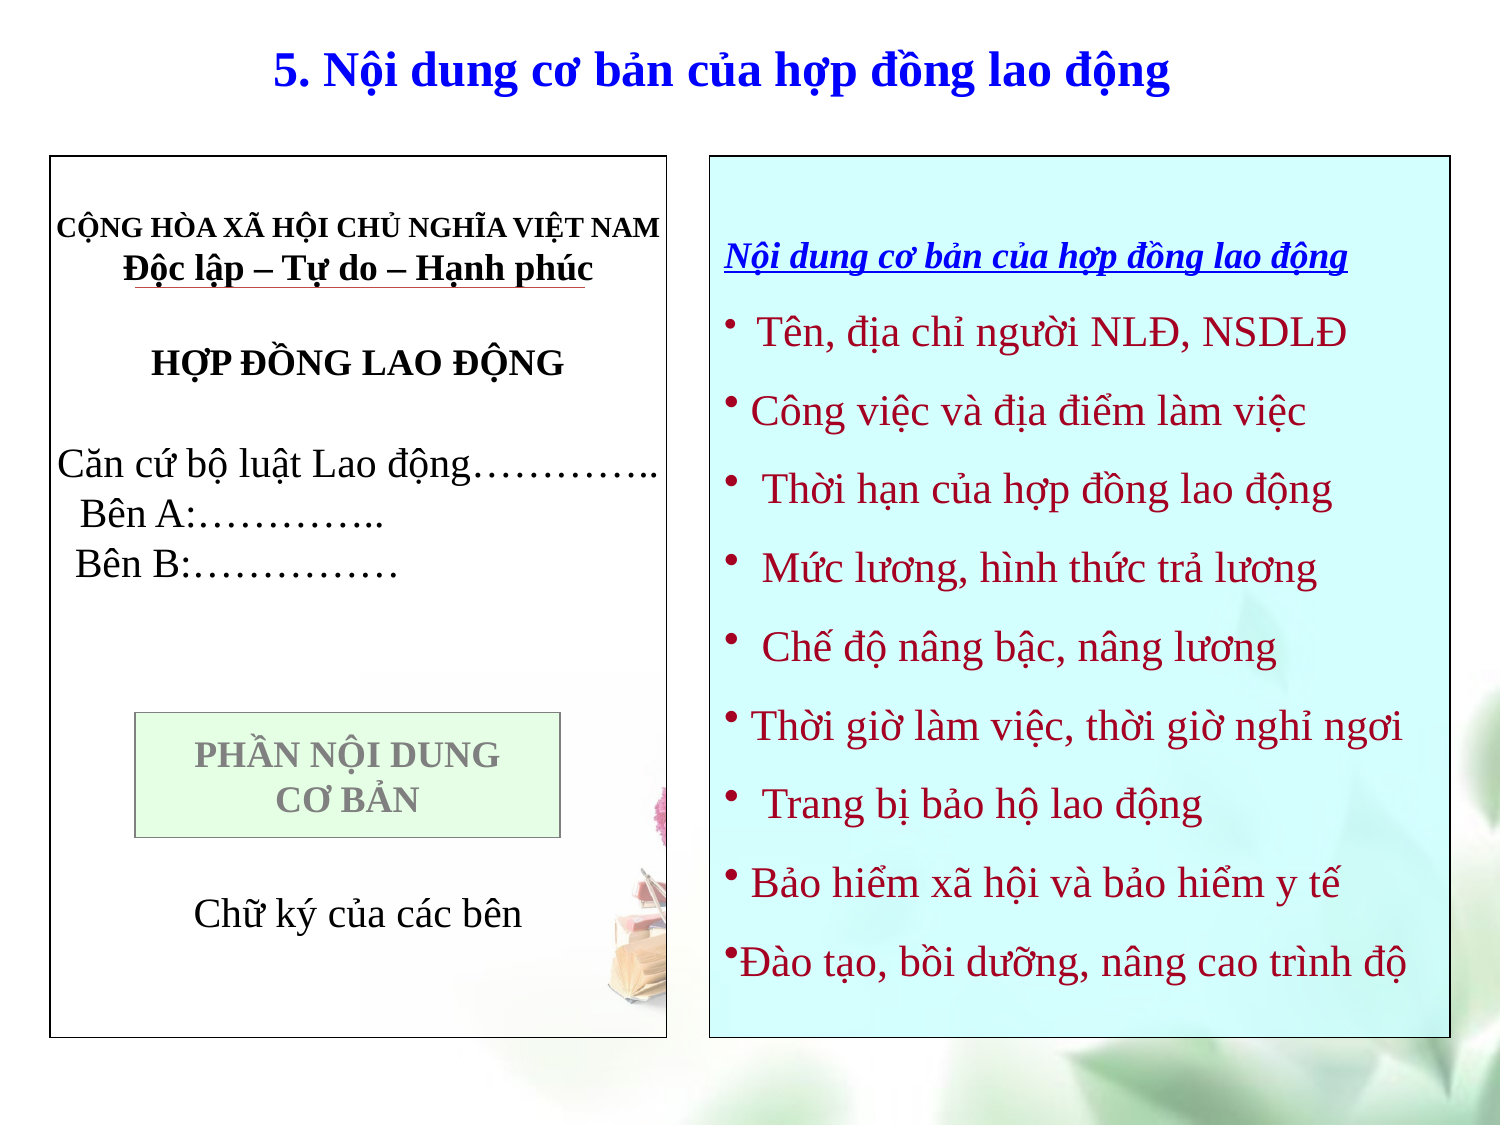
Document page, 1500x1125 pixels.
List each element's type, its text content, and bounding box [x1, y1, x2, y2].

picture [0, 0, 1500, 1125]
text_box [49, 155, 1451, 1038]
text_box 5. Nội dung cơ bản của hợp đồng lao động [258, 28, 1186, 104]
